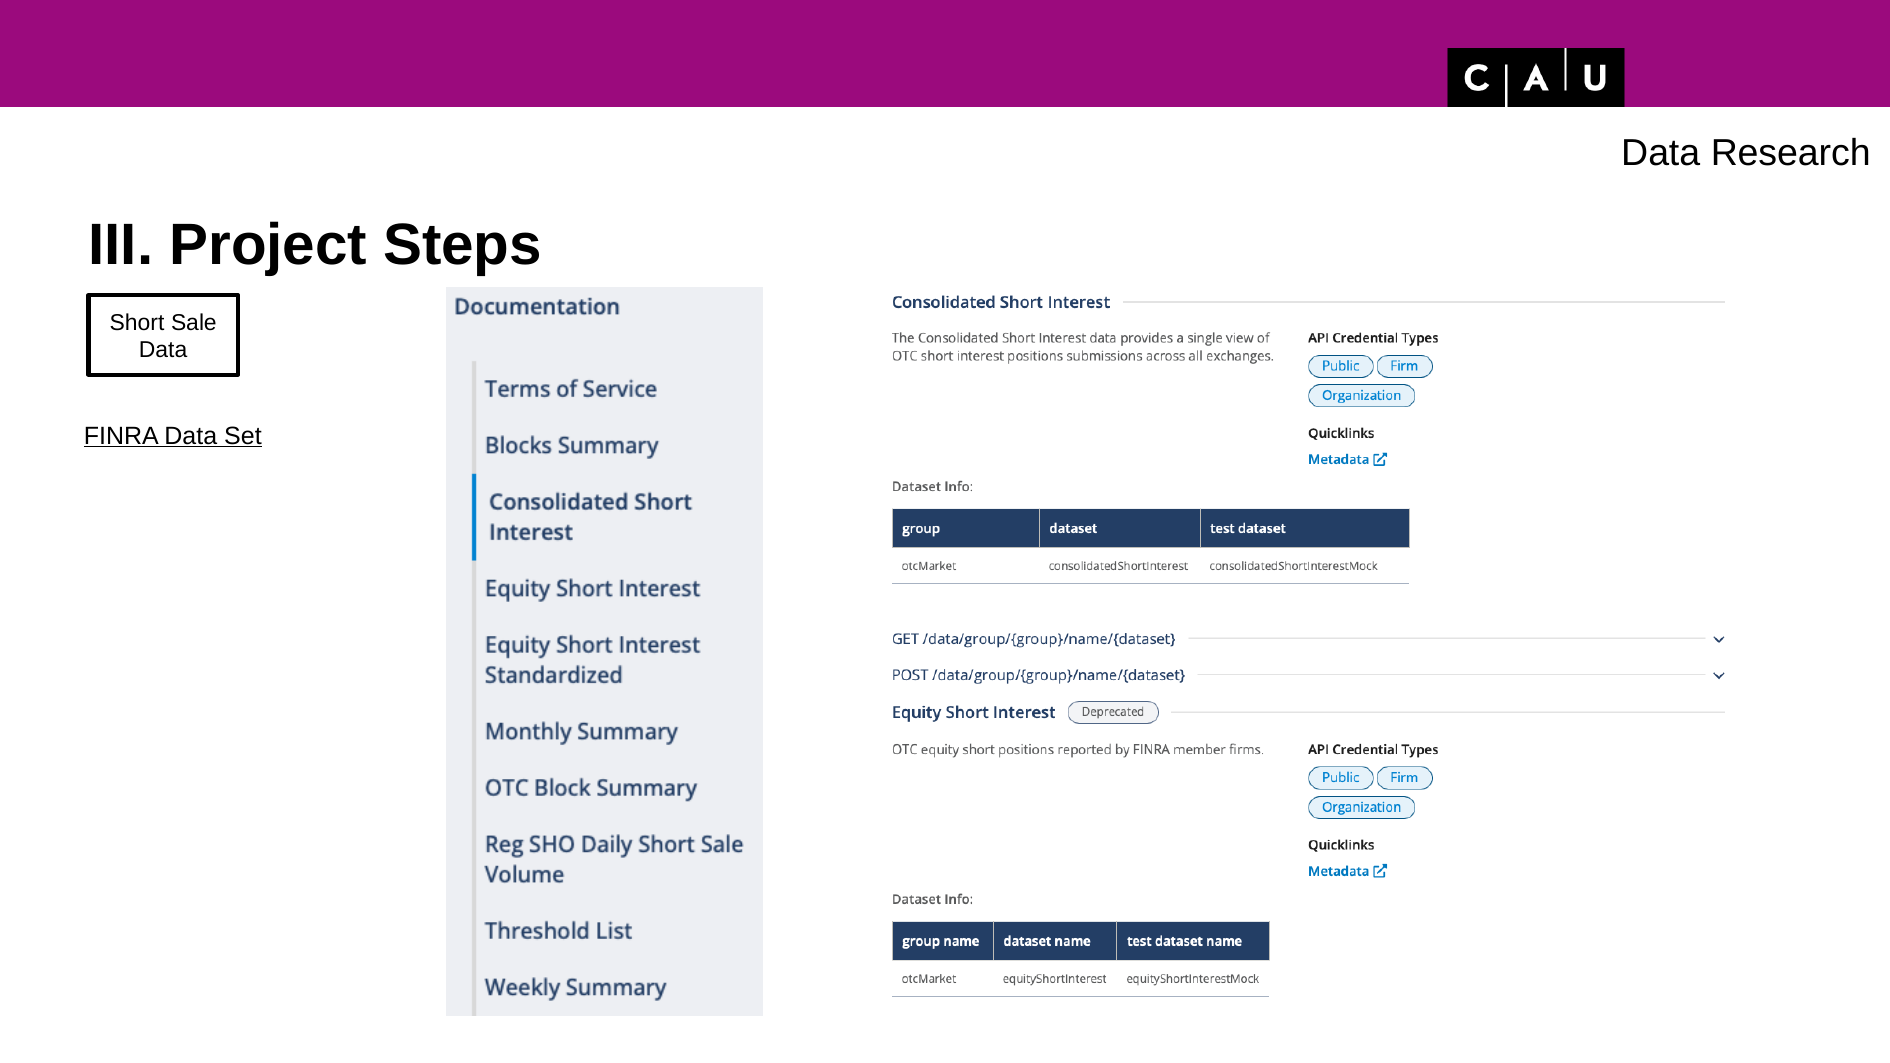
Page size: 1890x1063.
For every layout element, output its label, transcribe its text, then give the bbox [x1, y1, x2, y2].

text_box III. Project Steps [88, 206, 1743, 313]
text_box FINRA Data Set [46, 399, 301, 470]
text_box Short Sale Data [86, 293, 240, 377]
picture [0, 0, 1890, 107]
picture [874, 287, 1747, 1017]
text_box Data Research [1600, 113, 1890, 187]
picture [446, 287, 763, 1017]
